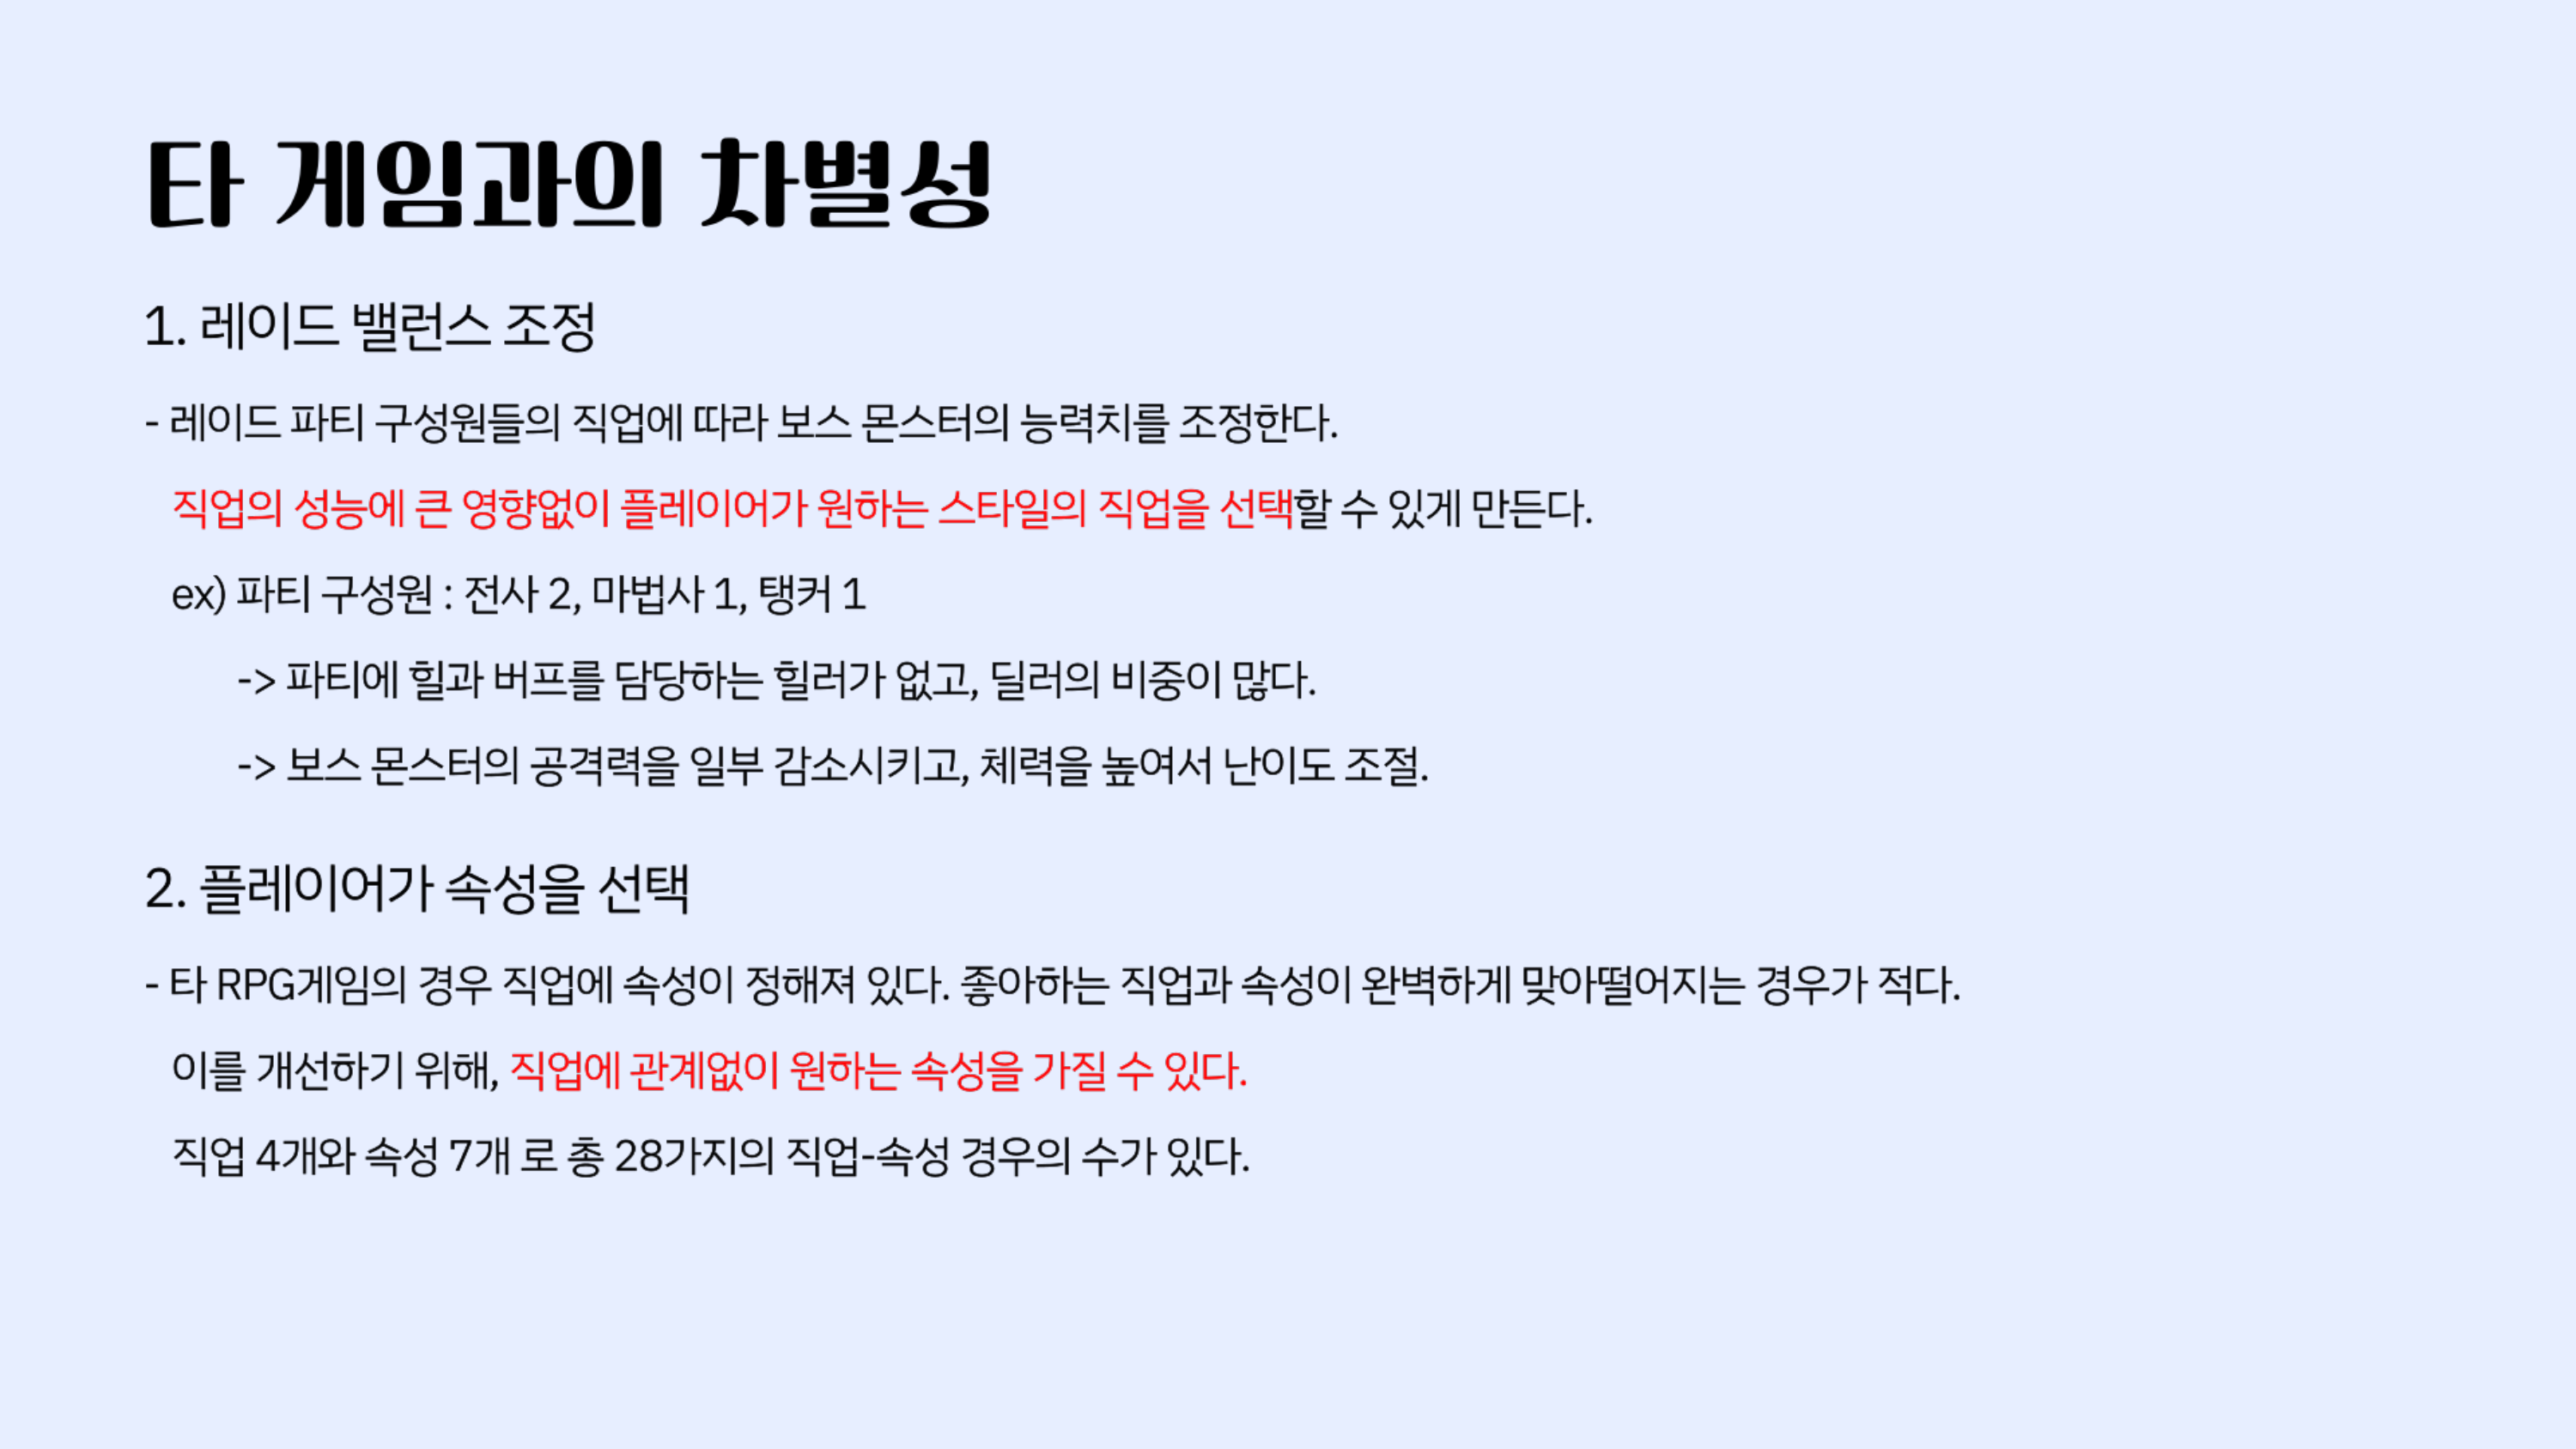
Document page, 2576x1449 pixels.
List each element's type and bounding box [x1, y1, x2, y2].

picture [127, 94, 1623, 822]
picture [136, 842, 1991, 1212]
